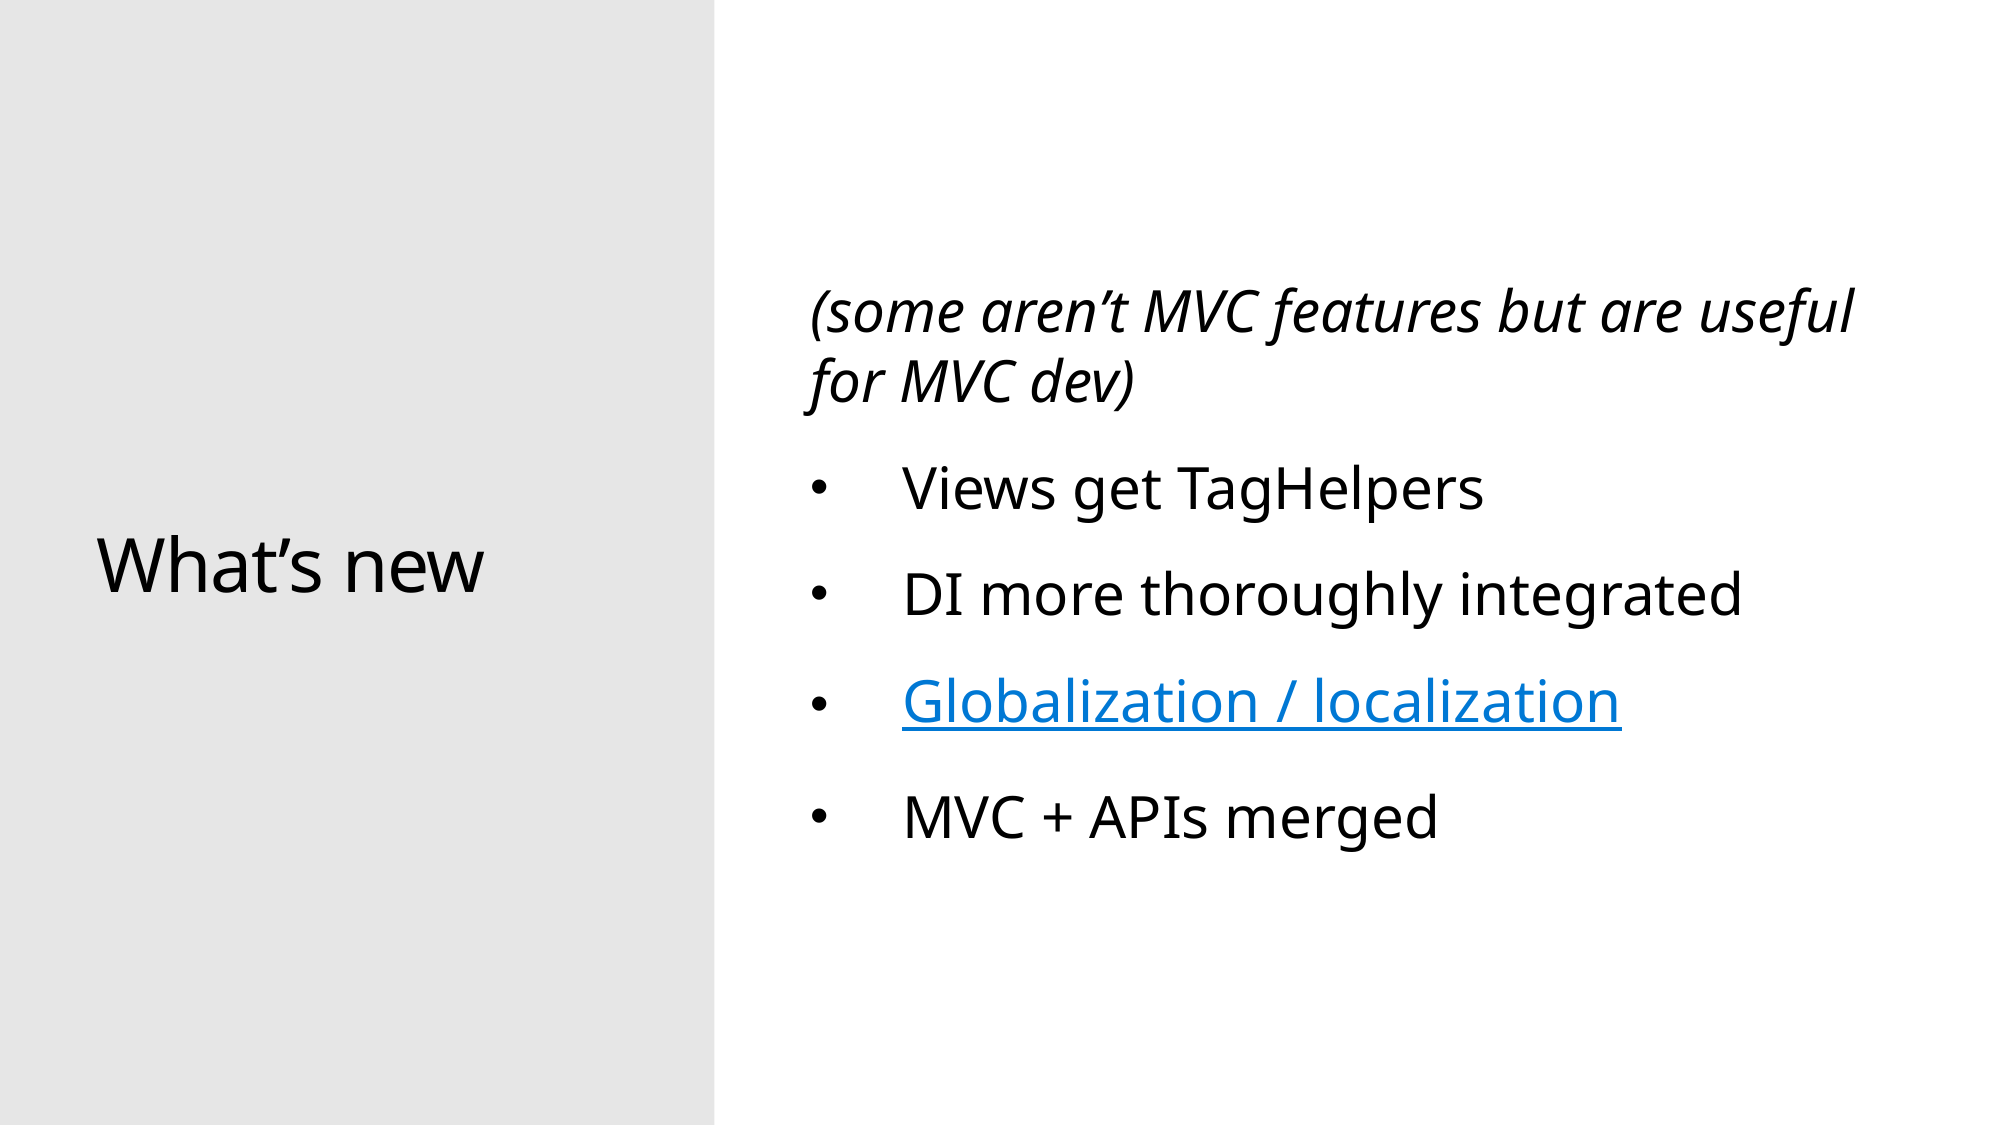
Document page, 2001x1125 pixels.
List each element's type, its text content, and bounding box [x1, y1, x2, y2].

list (some aren’t MVC features but are useful for MVC dev) Views get TagHelpers DI more thoroughly integrated Globalization / localization MVC + APIs merged [810, 96, 1905, 1029]
title What’s new [96, 96, 619, 1029]
